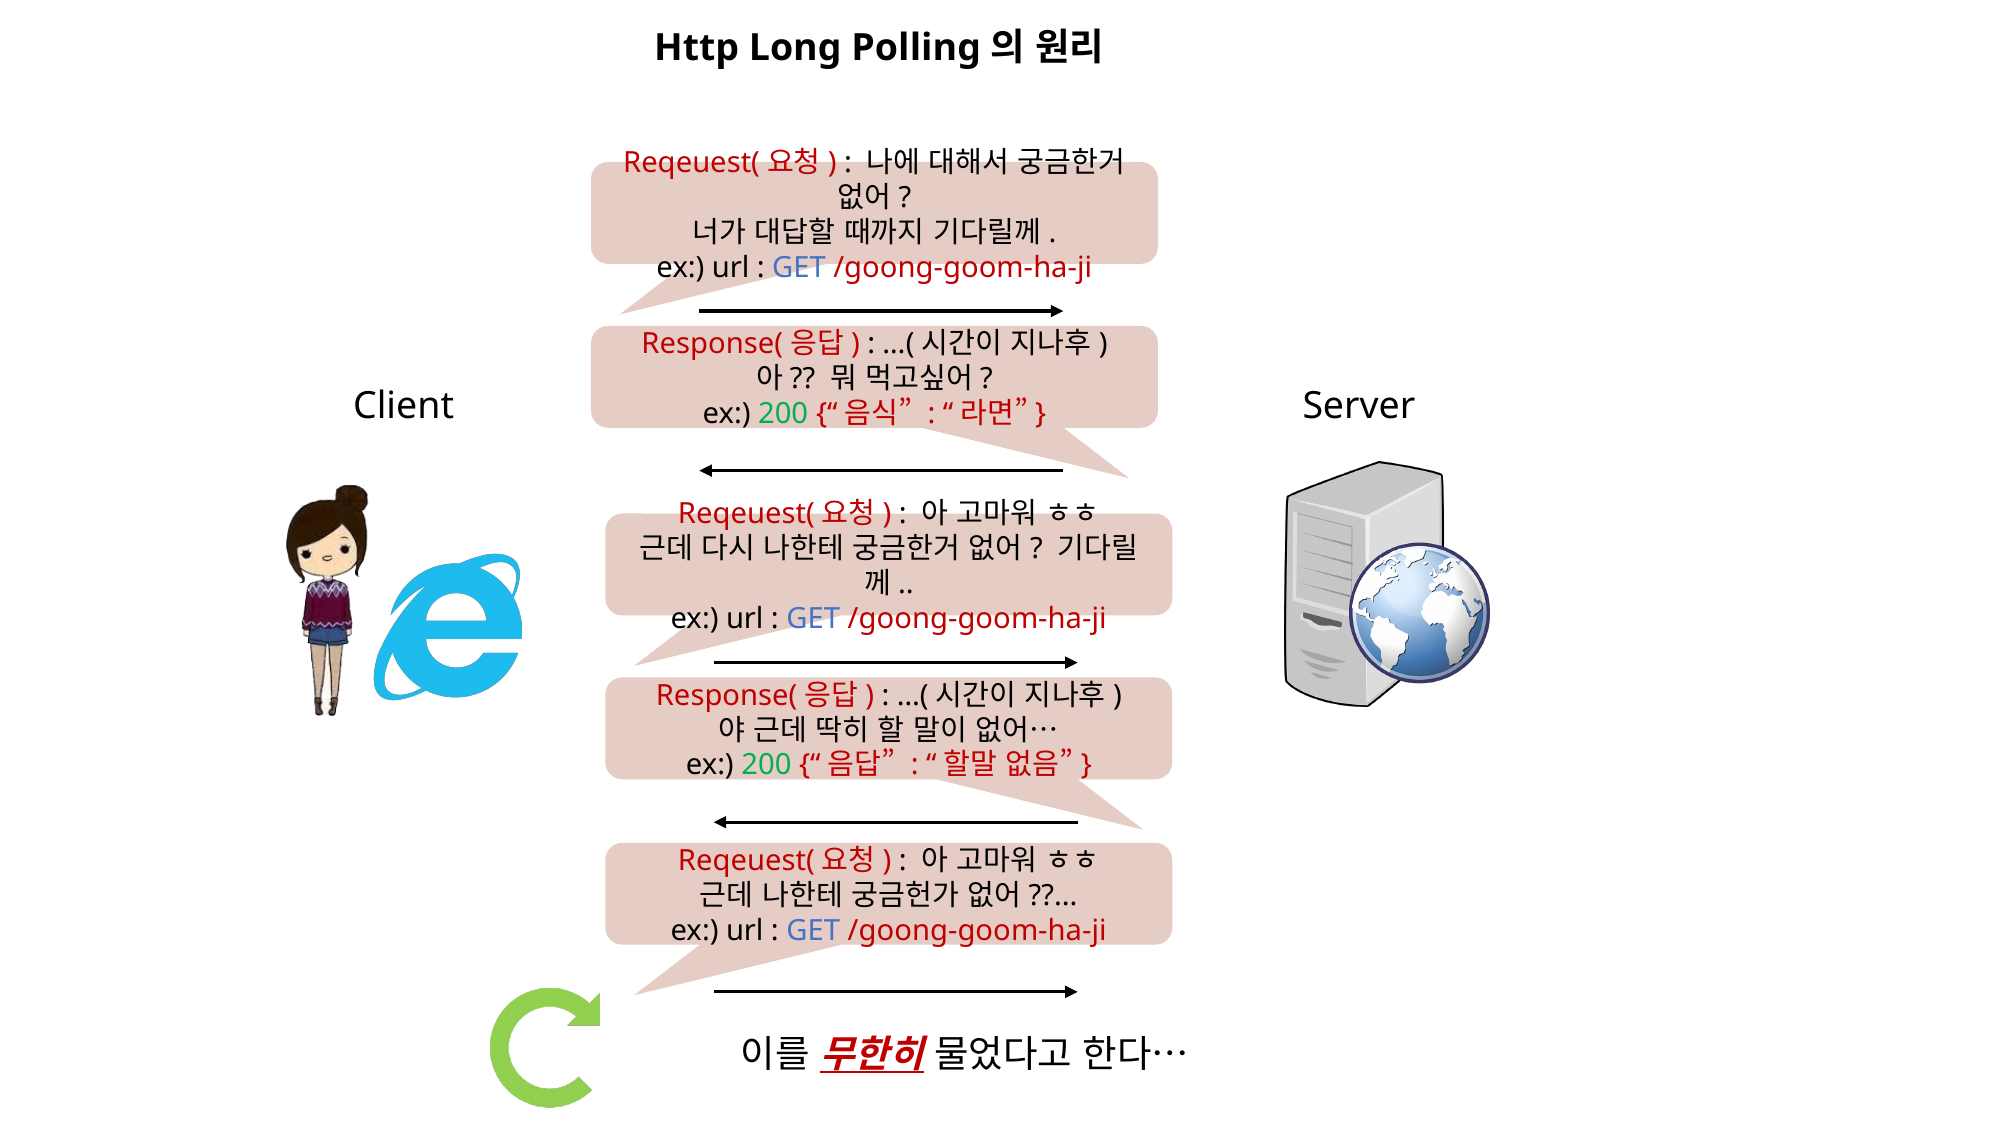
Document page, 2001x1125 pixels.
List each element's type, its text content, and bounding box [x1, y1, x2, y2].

text_box Response(응답) : …(시간이 지나후) 아?? 뭐 먹고싶어? ex:) 200 {“음식” : “라면”} [589, 324, 1160, 480]
picture [214, 482, 525, 716]
text_box Server [1172, 373, 1546, 434]
text_box 이를 무한히 물었다고 한다… [625, 1022, 1339, 1083]
text_box Reqeuest(요청) : 아 고마워 ㅎㅎ 근데 나한테 궁금헌가 없어??... ex:) url : GET /goong-goom-ha-ji [604, 841, 1174, 997]
text_box Client [216, 373, 591, 434]
text_box Http Long Polling의 원리 [492, 15, 1267, 75]
text_box Response(응답) : …(시간이 지나후) 야 근데 딱히 할 말이 없어… ex:) 200 {“음답” : “할말 없음”} [604, 676, 1174, 831]
picture [1284, 461, 1490, 707]
text_box Reqeuest(요청) : 아 고마워 ㅎㅎ 근데 다시 나한테 궁금한거 없어? 기다릴께.. ex:) url : GET /goong-goom-ha-ji [604, 512, 1174, 667]
text_box Reqeuest(요청) : 나에 대해서 궁금한거 없어? 너가 대답할 때까지 기다릴께. ex:) url : GET /goong-goom-ha-ji [589, 160, 1160, 316]
picture [474, 972, 625, 1123]
